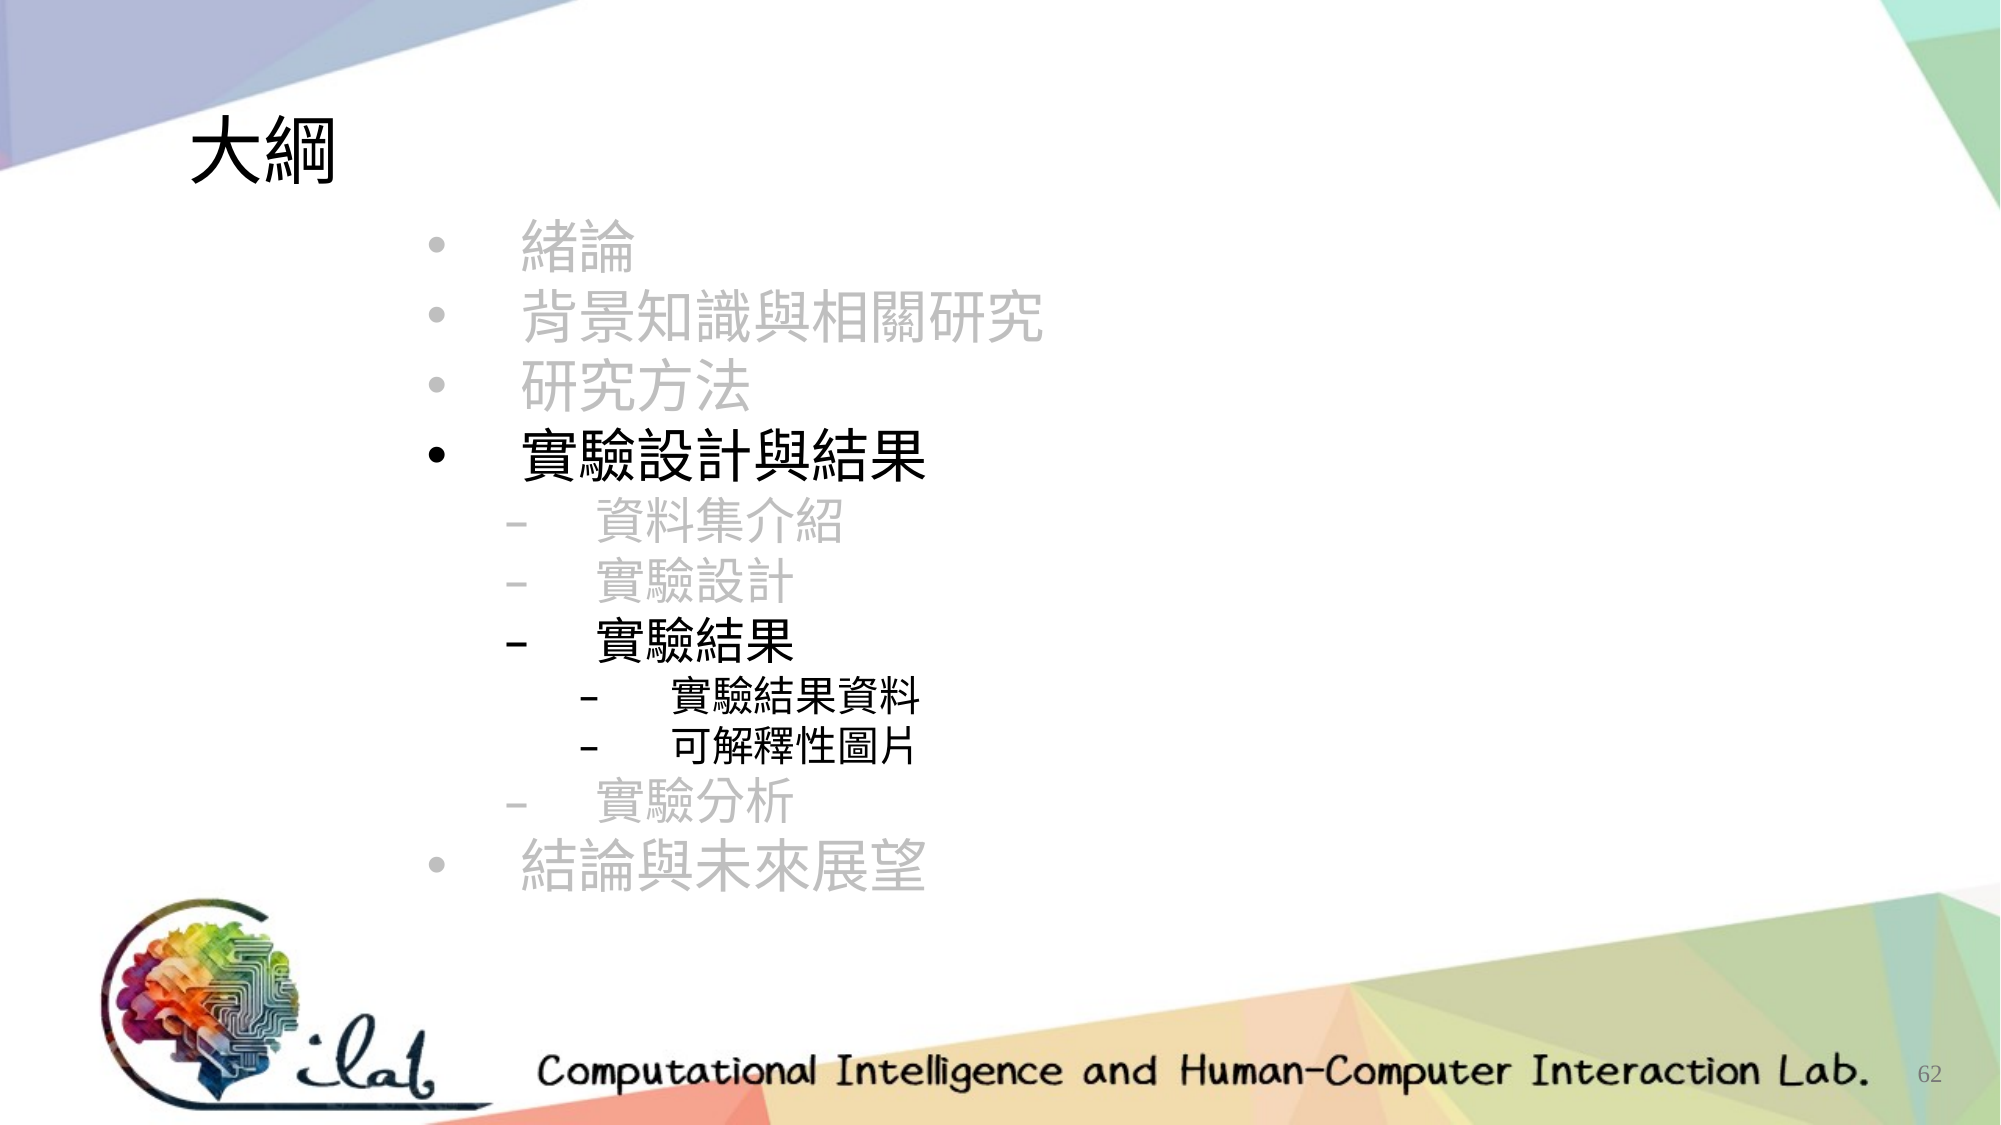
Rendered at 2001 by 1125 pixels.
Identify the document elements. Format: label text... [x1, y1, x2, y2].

text_box 緒論 背景知識與相關研究 研究方法 實驗設計與結果 資料集介紹 實驗設計 實驗結果 實驗結果資料 可解釋性圖片 實驗分析 結論與未來展望 [411, 202, 1511, 907]
slide_number 62 [1507, 1042, 1958, 1103]
text_box 大綱 [114, 96, 412, 201]
picture [0, 0, 2001, 1125]
